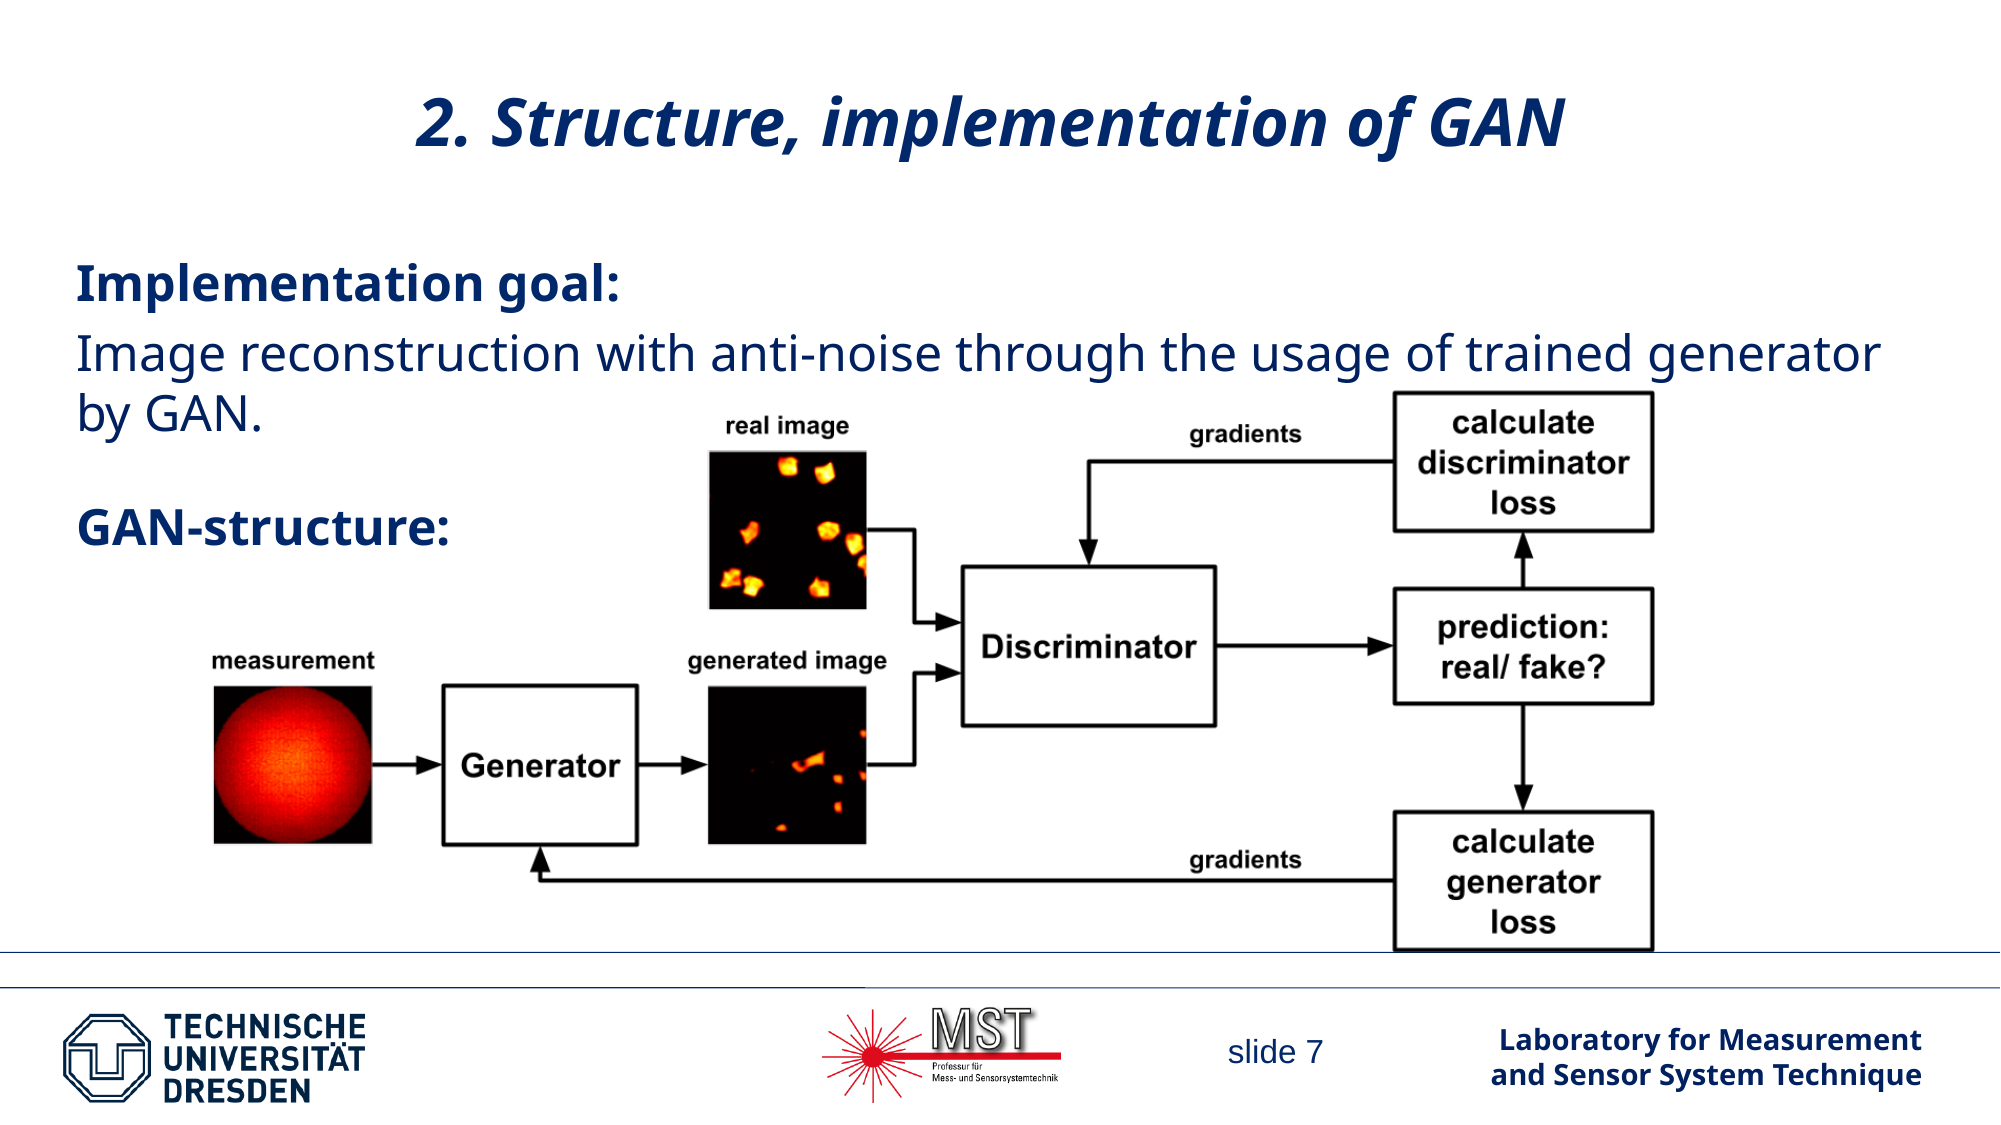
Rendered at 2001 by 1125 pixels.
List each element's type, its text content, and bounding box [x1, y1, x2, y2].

title 2. Structure, implementation of GAN [99, 26, 1900, 183]
list Implementation goal: Image reconstruction with anti-noise through the usage of trained generator by GAN. [76, 183, 1963, 520]
list GAN-structure: [76, 520, 196, 563]
picture [822, 998, 1061, 1103]
picture [62, 1013, 365, 1103]
picture [196, 383, 1675, 959]
text_box slide 7 [1212, 1023, 1355, 1089]
